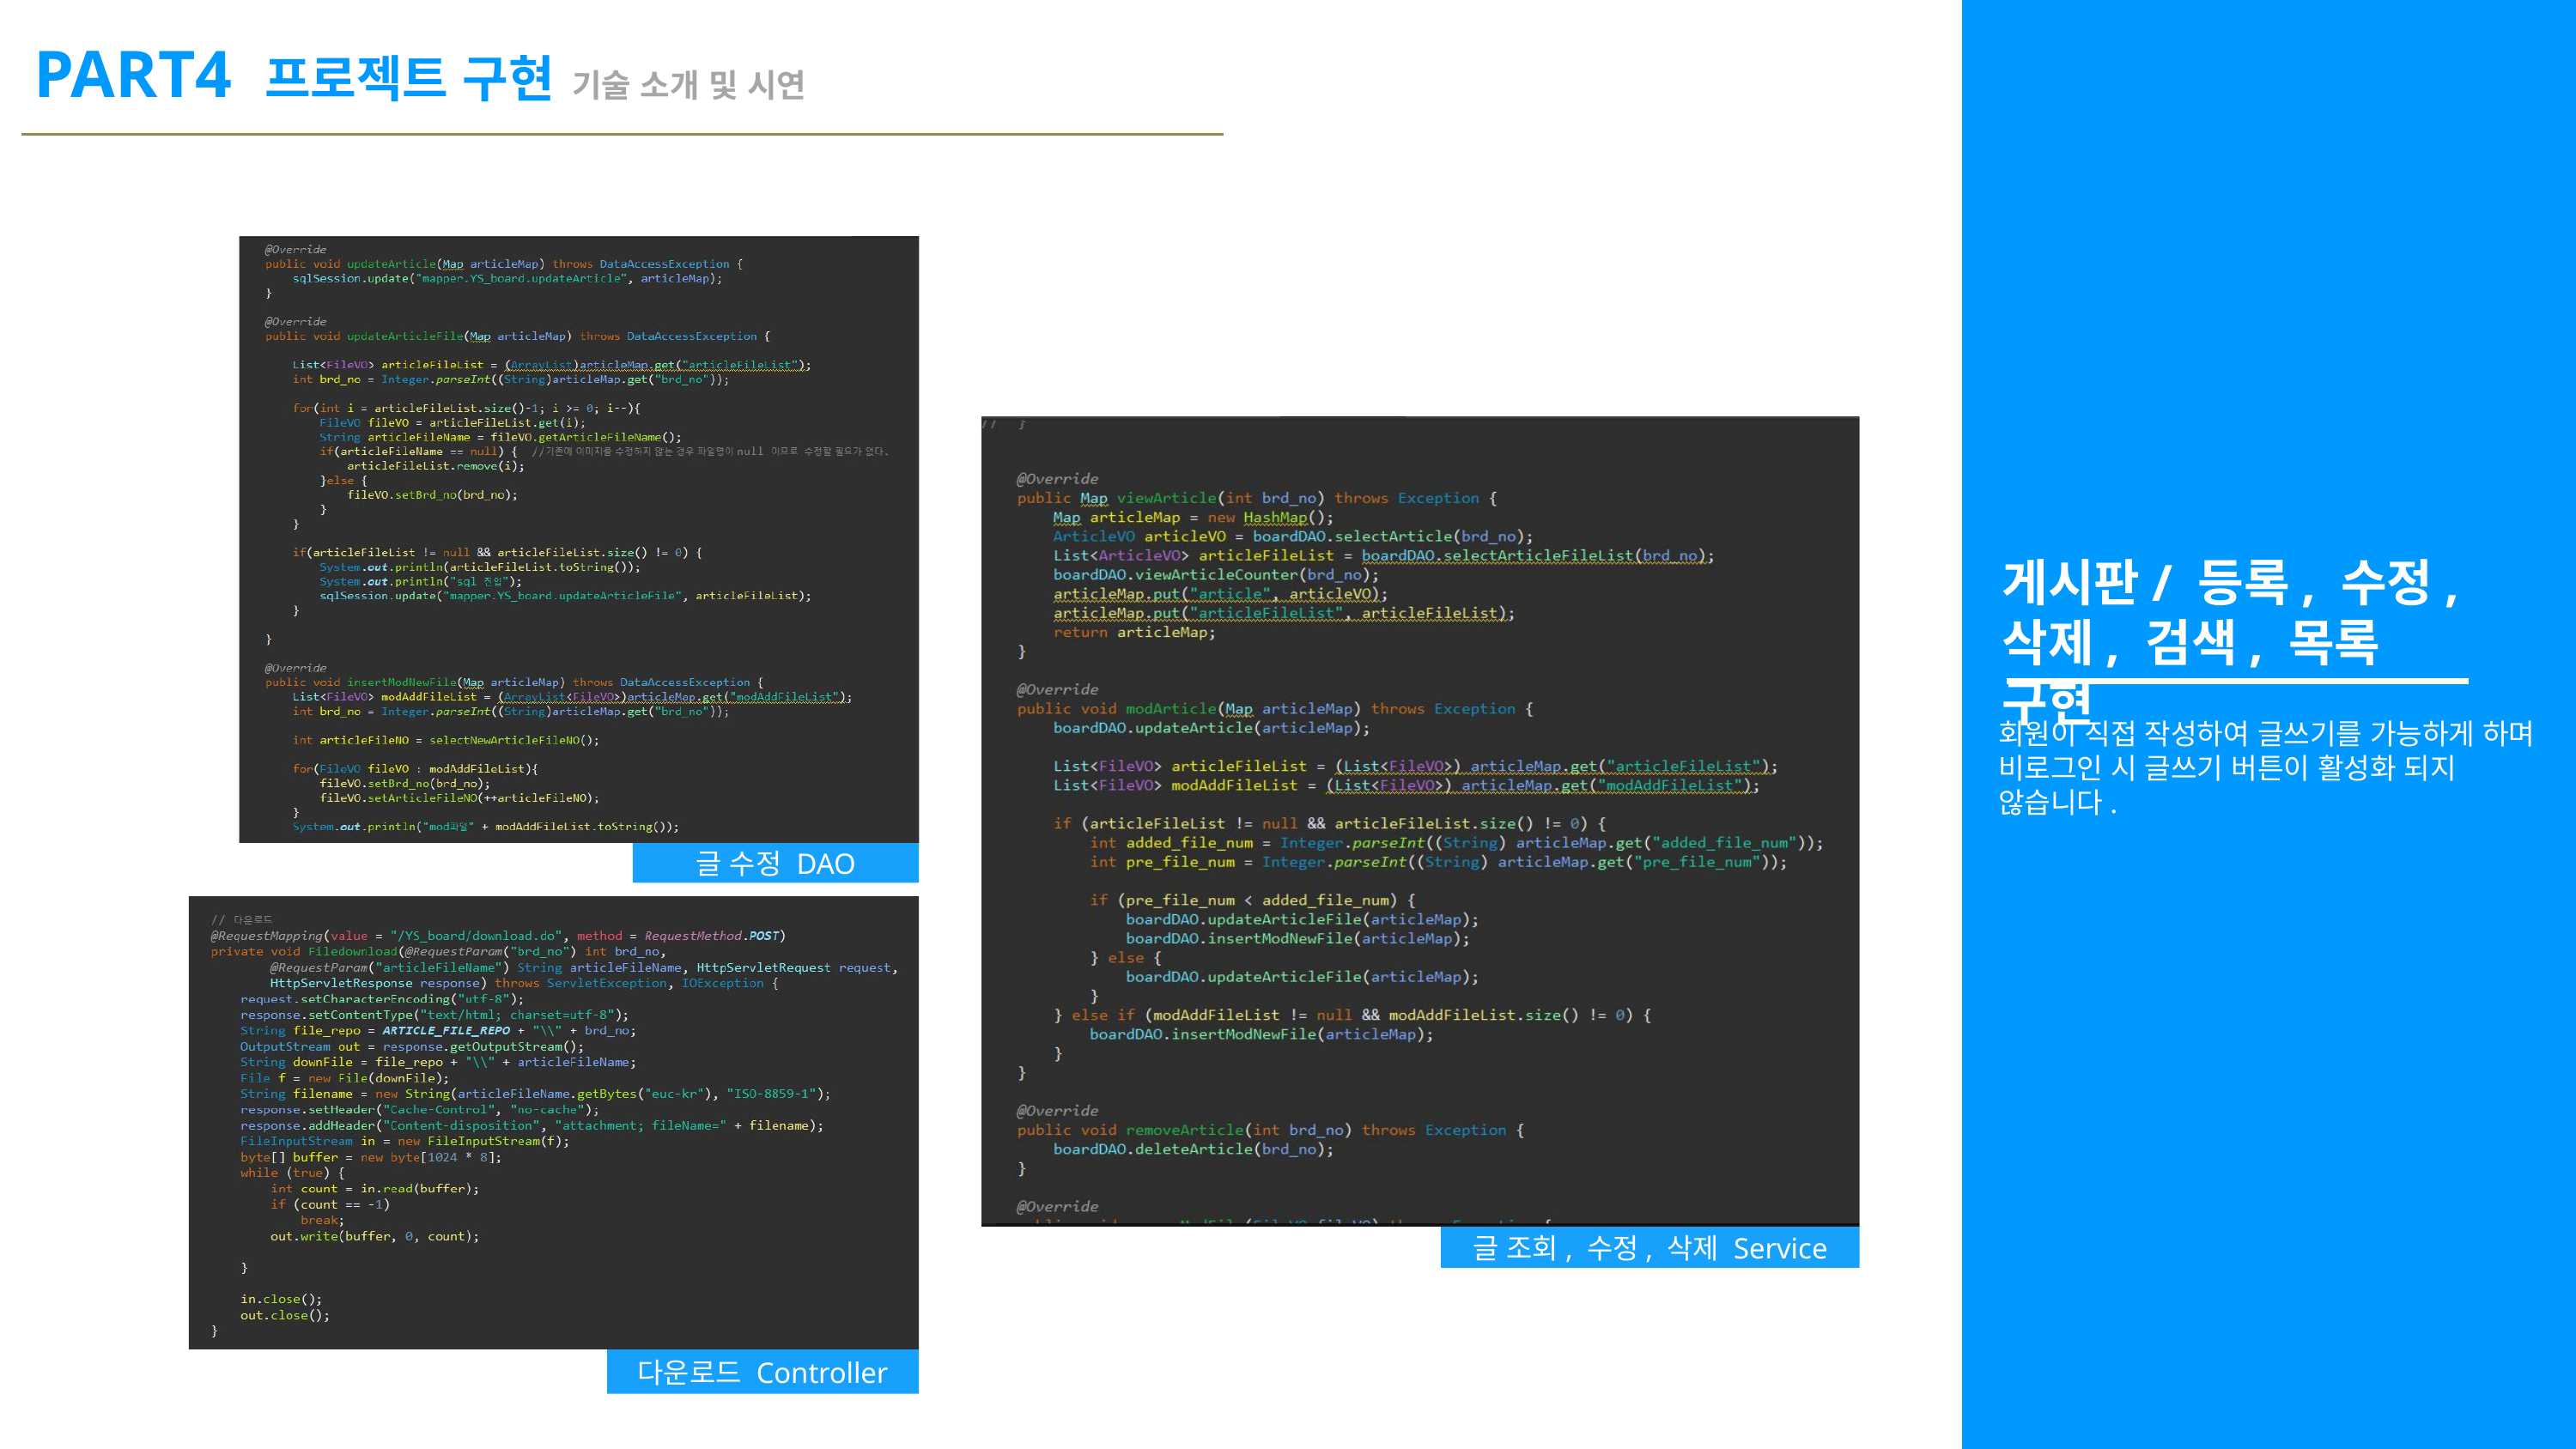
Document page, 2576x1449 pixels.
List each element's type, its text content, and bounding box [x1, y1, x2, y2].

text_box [239, 236, 920, 883]
text_box PART4 프로젝트 구현 기술 소개 및 시연 [21, 27, 1610, 117]
text_box 회원이 직접 작성하여 글쓰기를 가능하게 하며 비로그인 시 글쓰기 버튼이 활성화 되지 않습니다. [1985, 709, 2568, 826]
text_box 게시판/ 등록, 수정, 삭제, 검색, 목록 구현 [1990, 544, 2487, 709]
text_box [188, 895, 920, 1394]
text_box [1962, 0, 2576, 1449]
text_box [981, 416, 1860, 1269]
